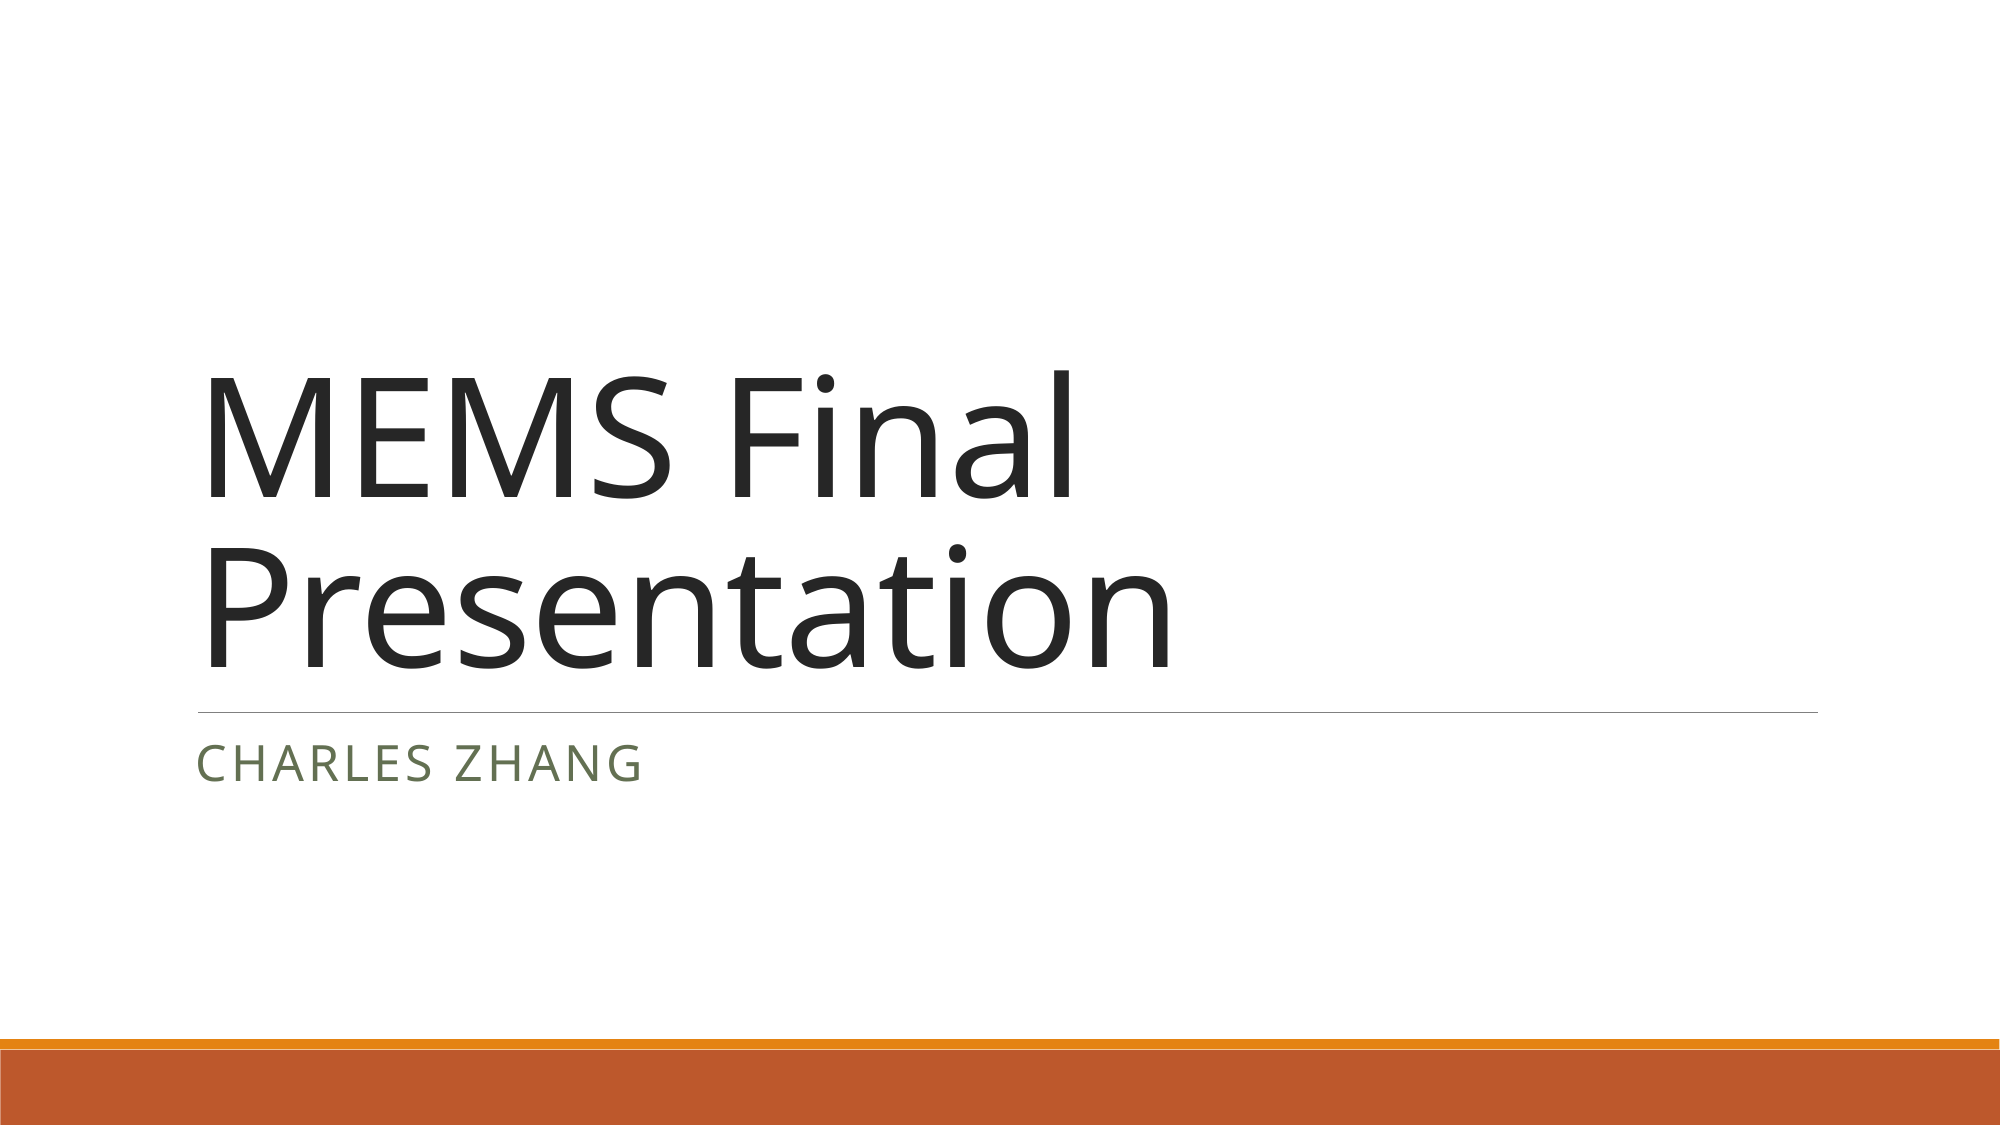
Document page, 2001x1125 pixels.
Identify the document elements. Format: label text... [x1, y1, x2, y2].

title MEMS Final Presentation [180, 124, 1830, 710]
subtitle Charles Zhang [180, 730, 1831, 919]
